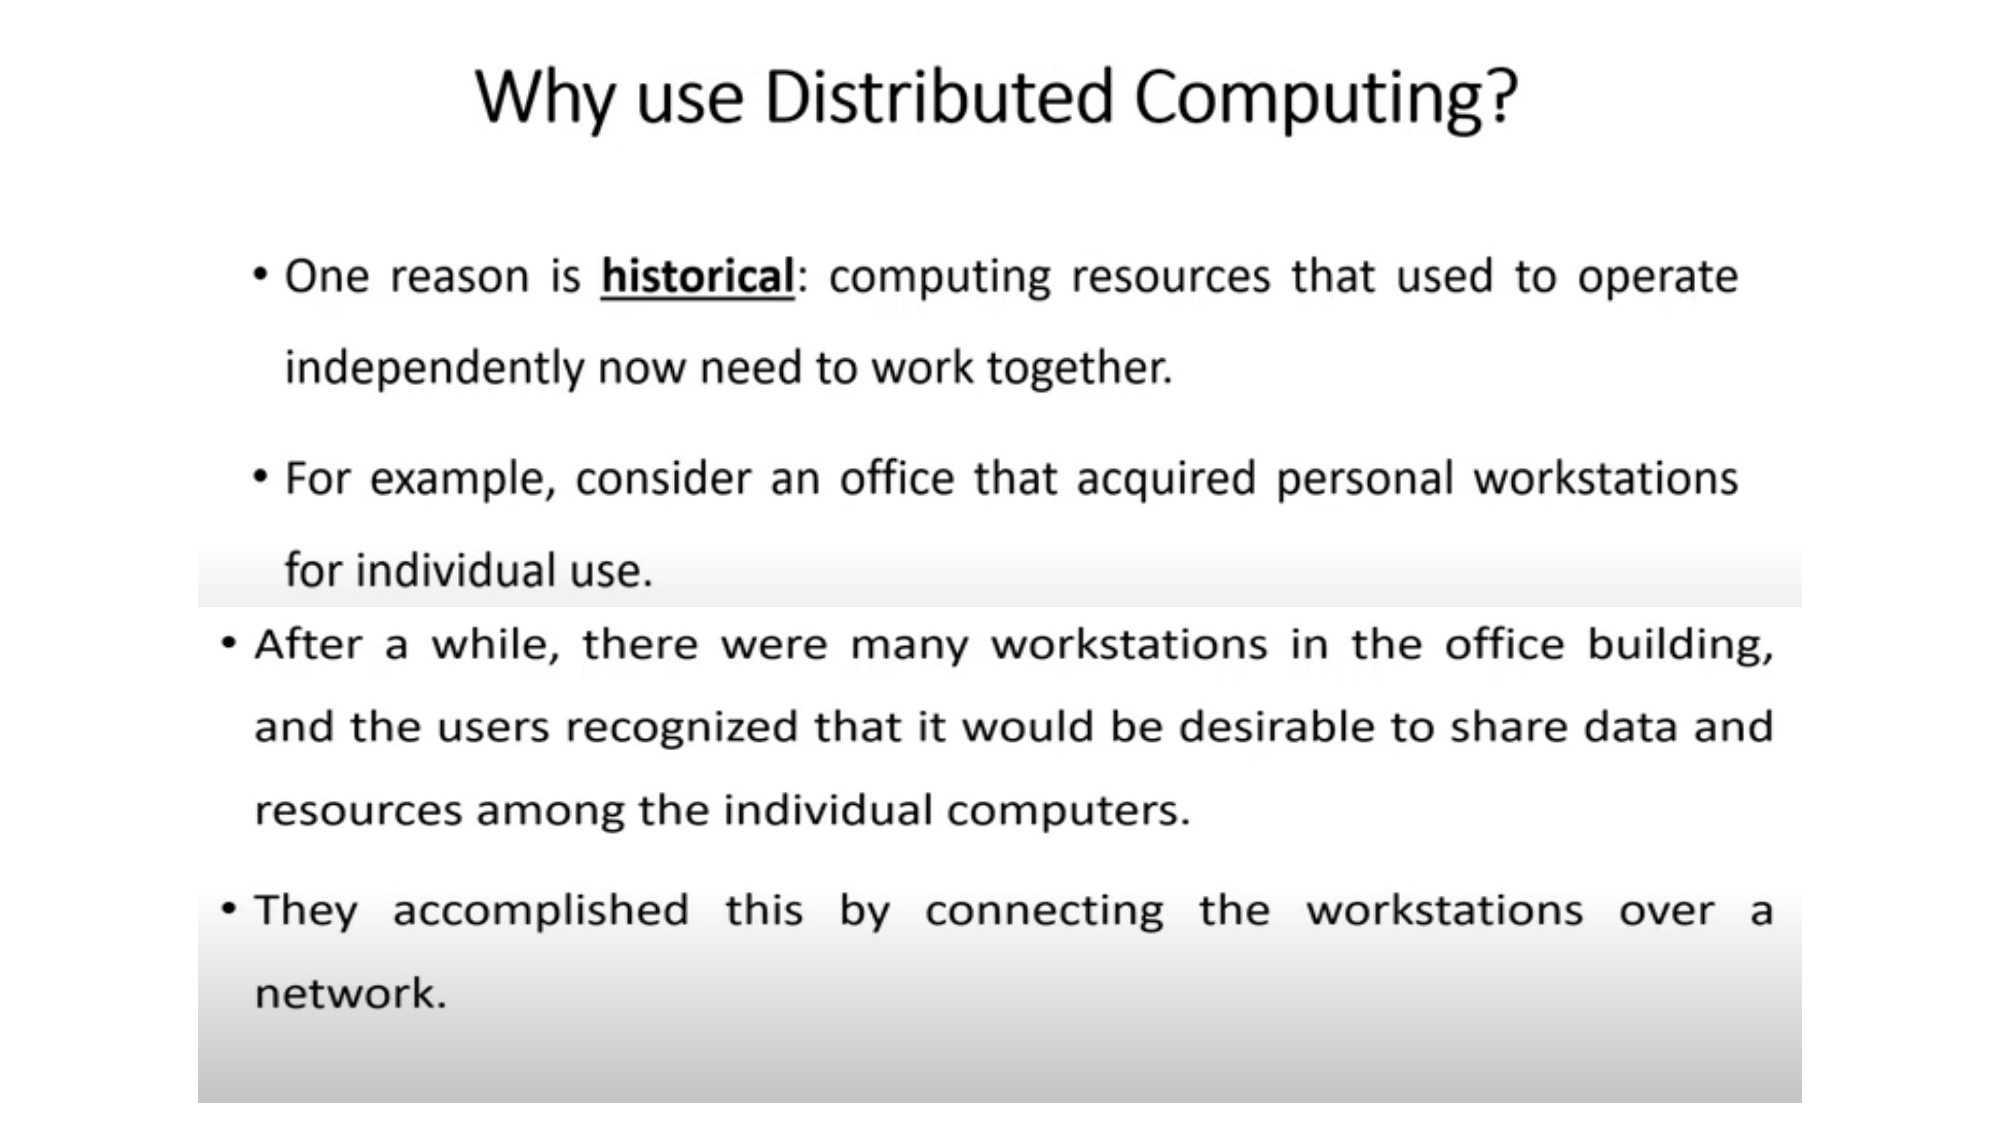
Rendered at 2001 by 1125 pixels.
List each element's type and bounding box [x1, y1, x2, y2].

picture [198, 43, 1802, 1103]
